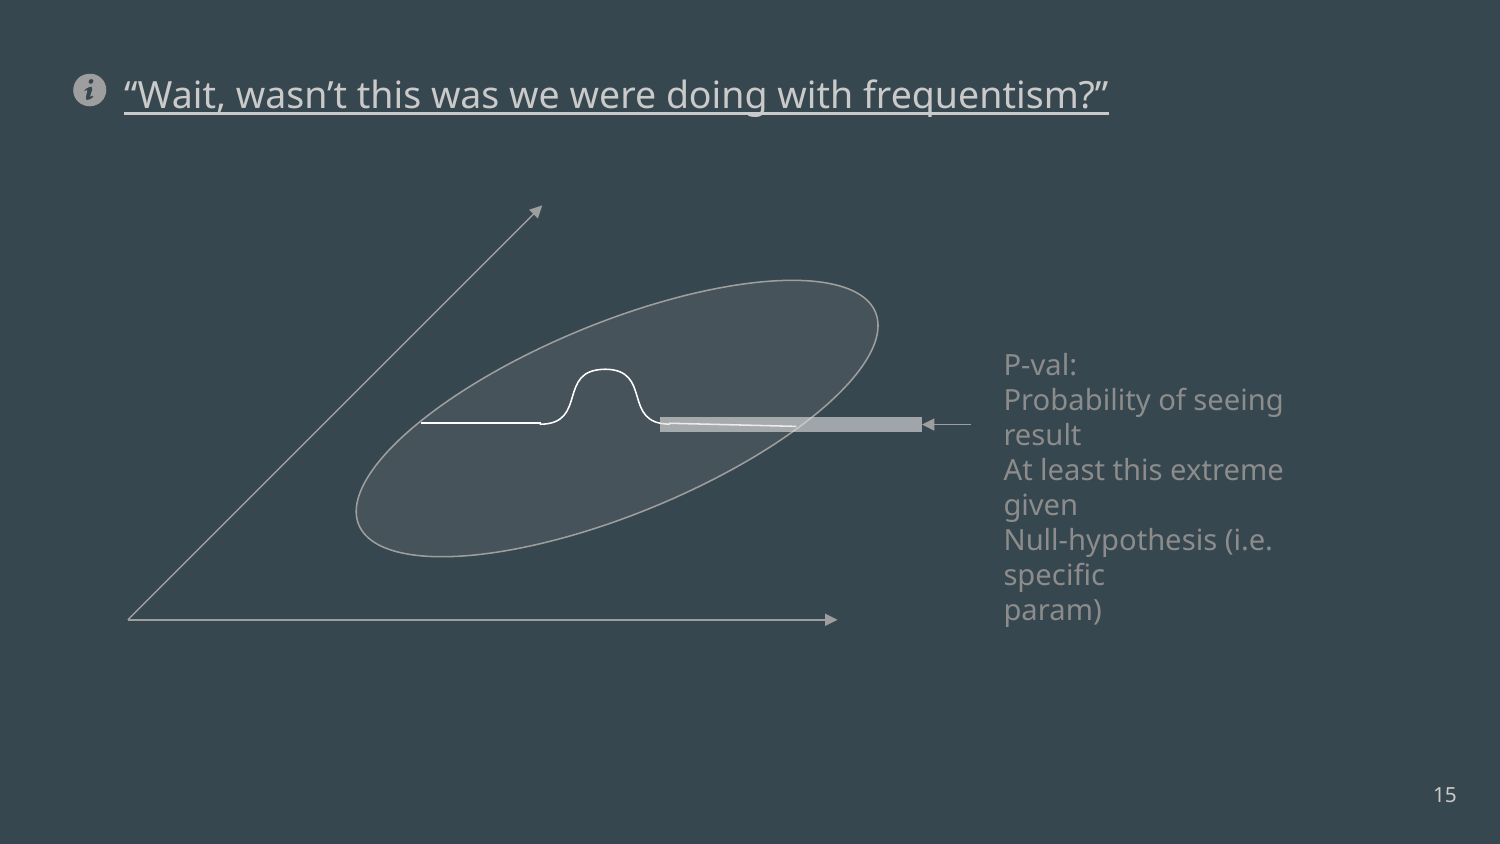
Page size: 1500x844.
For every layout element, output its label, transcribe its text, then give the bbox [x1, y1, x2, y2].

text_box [127, 205, 543, 619]
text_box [668, 422, 797, 427]
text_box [539, 369, 602, 425]
text_box [73, 73, 107, 107]
list “Wait, wasn’t this was we were doing with frequentism?” [34, 49, 1382, 131]
text_box [547, 432, 787, 543]
slide_number ‹#› [1381, 763, 1472, 829]
text_box [675, 417, 922, 432]
text_box P-val: Probability of seeing result At least this extreme given Null-hypothesis (i.e. specific param) [988, 331, 1373, 540]
text_box [547, 280, 879, 417]
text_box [604, 368, 671, 425]
